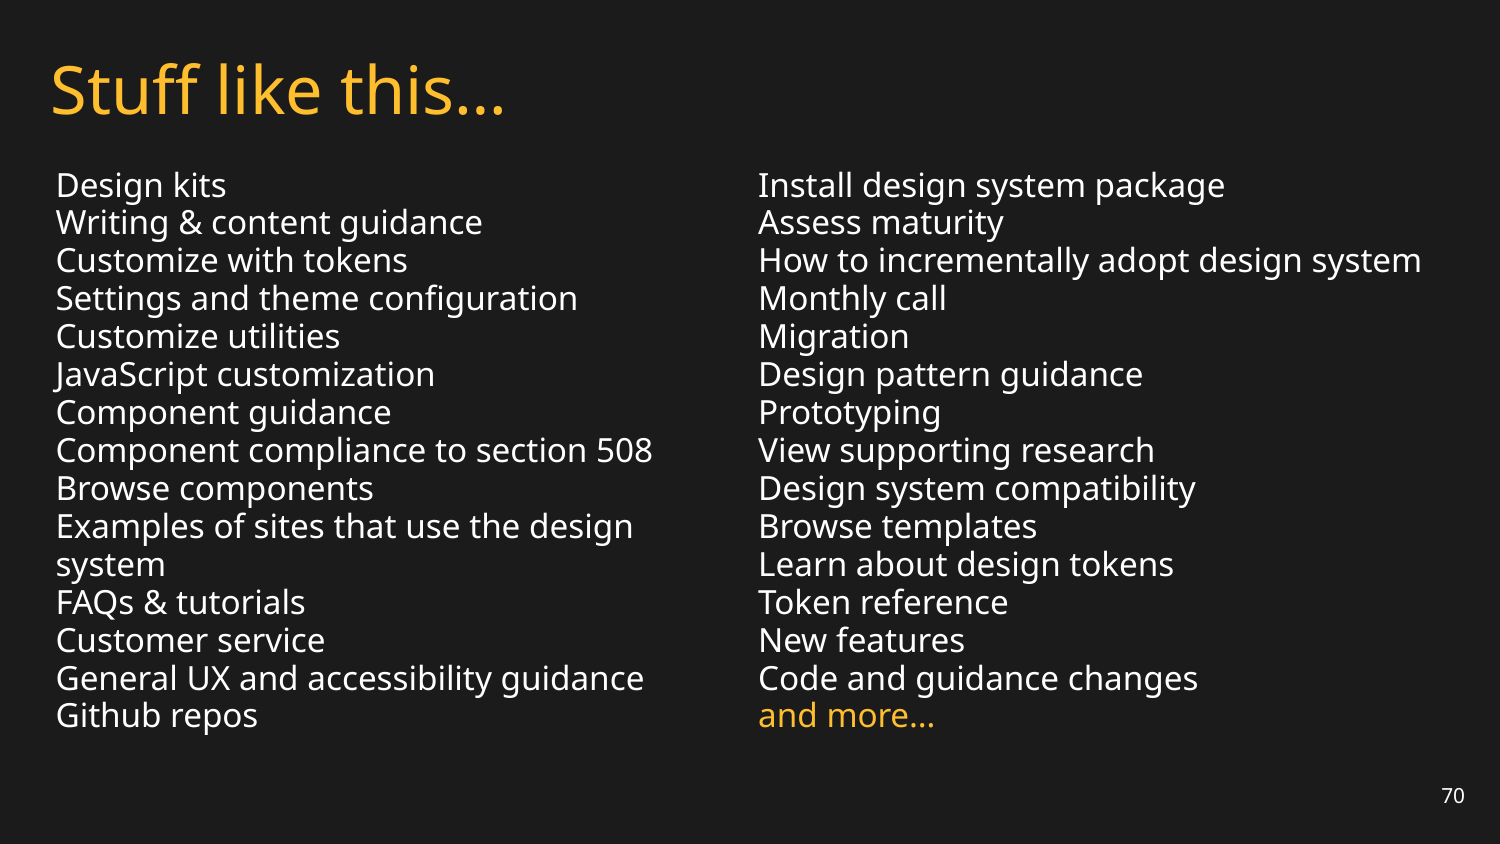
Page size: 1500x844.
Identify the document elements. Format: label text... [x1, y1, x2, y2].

slide_number 70 [1389, 764, 1480, 830]
list Design kits Writing & content guidance Customize with tokens Settings and theme configuration Customize utilities JavaScript customization Component guidance Component compliance to section 508 Browse components Examples of sites that use the design system FAQs & tutorials Customer service General UX and accessibility guidance Github repos [0, 151, 668, 692]
list Install design system package Assess maturity How to incrementally adopt design system Monthly call Migration Design pattern guidance Prototyping View supporting research Design system compatibility Browse templates Learn about design tokens Token reference New features Code and guidance changes and more… [668, 151, 1456, 692]
title Stuff like this… [35, 32, 1434, 127]
